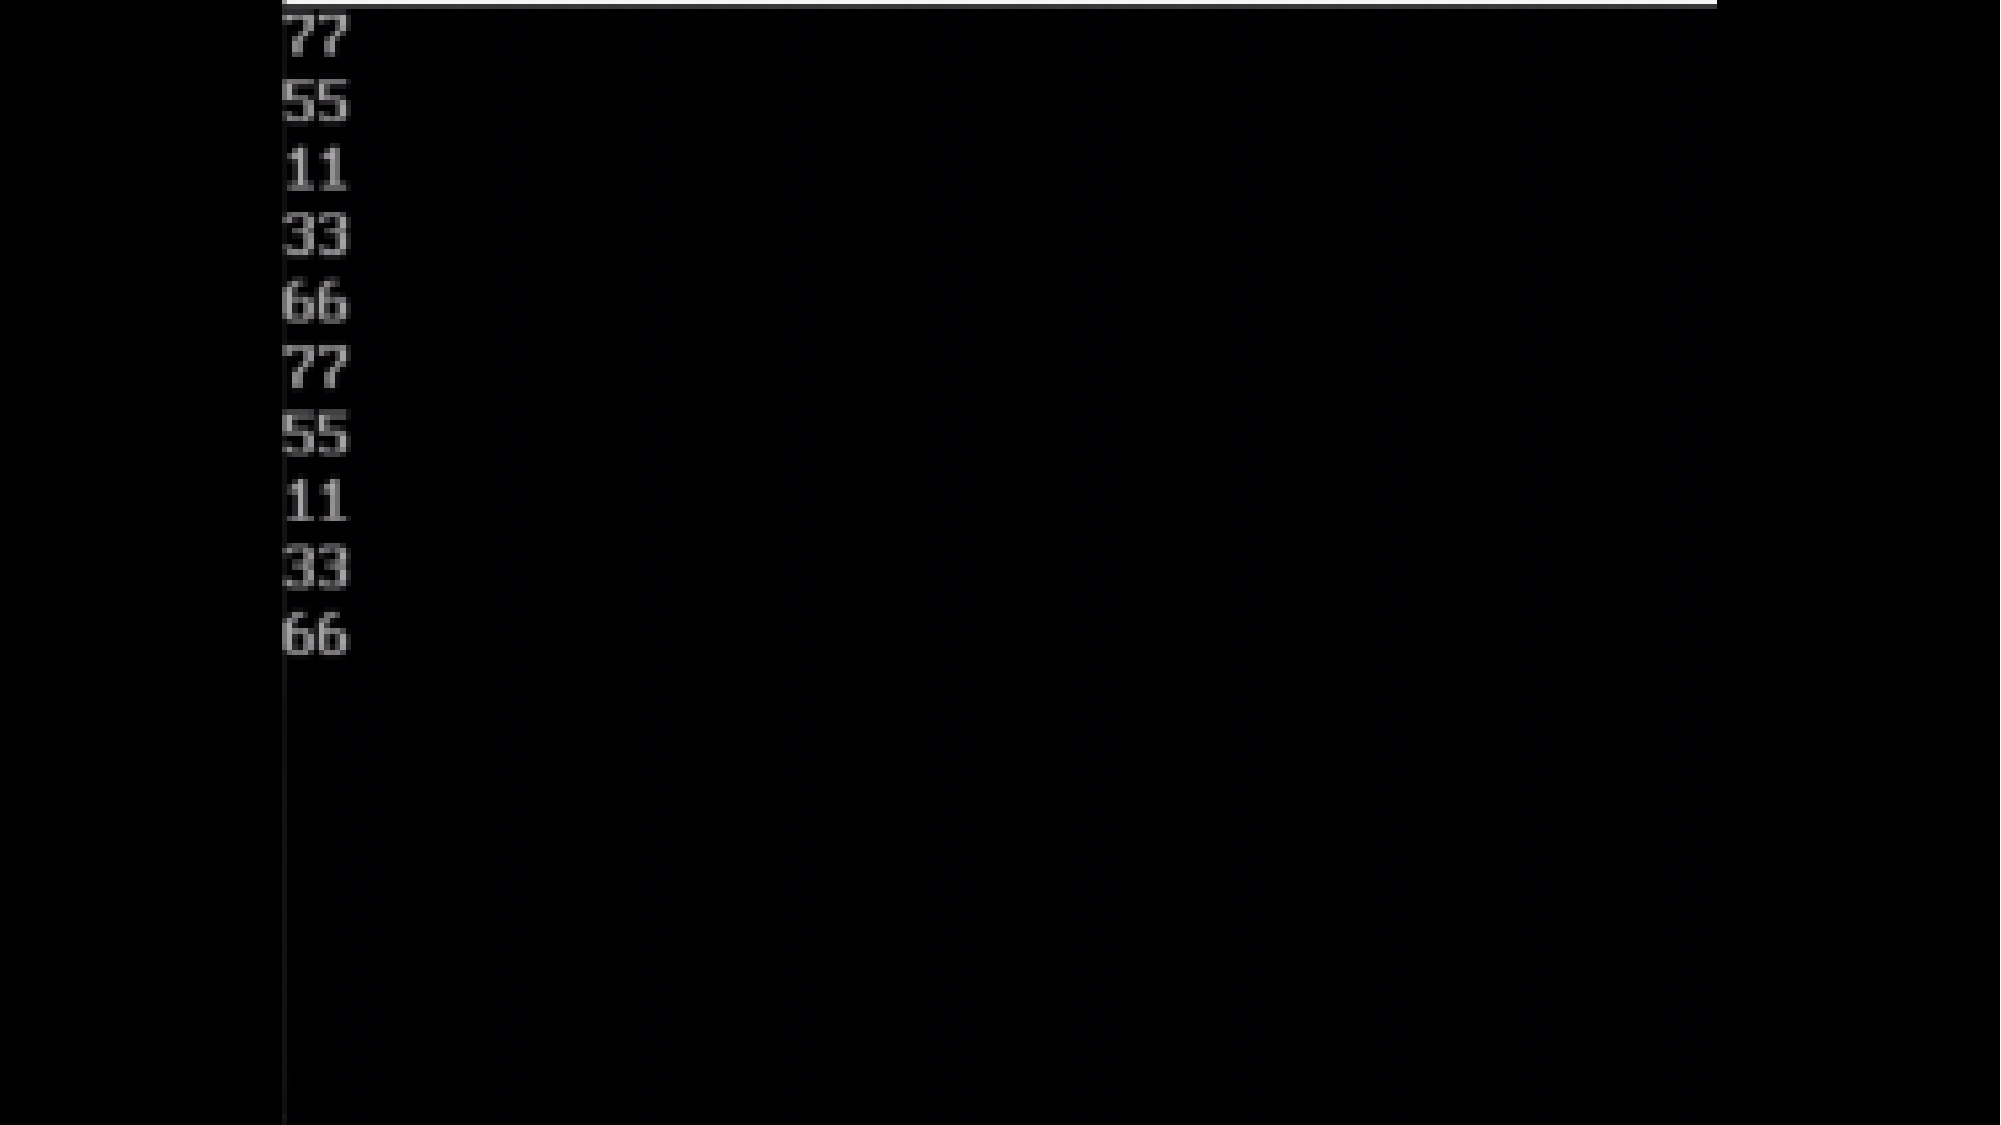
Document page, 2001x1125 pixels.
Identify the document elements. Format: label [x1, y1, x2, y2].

picture [282, 0, 1717, 1125]
